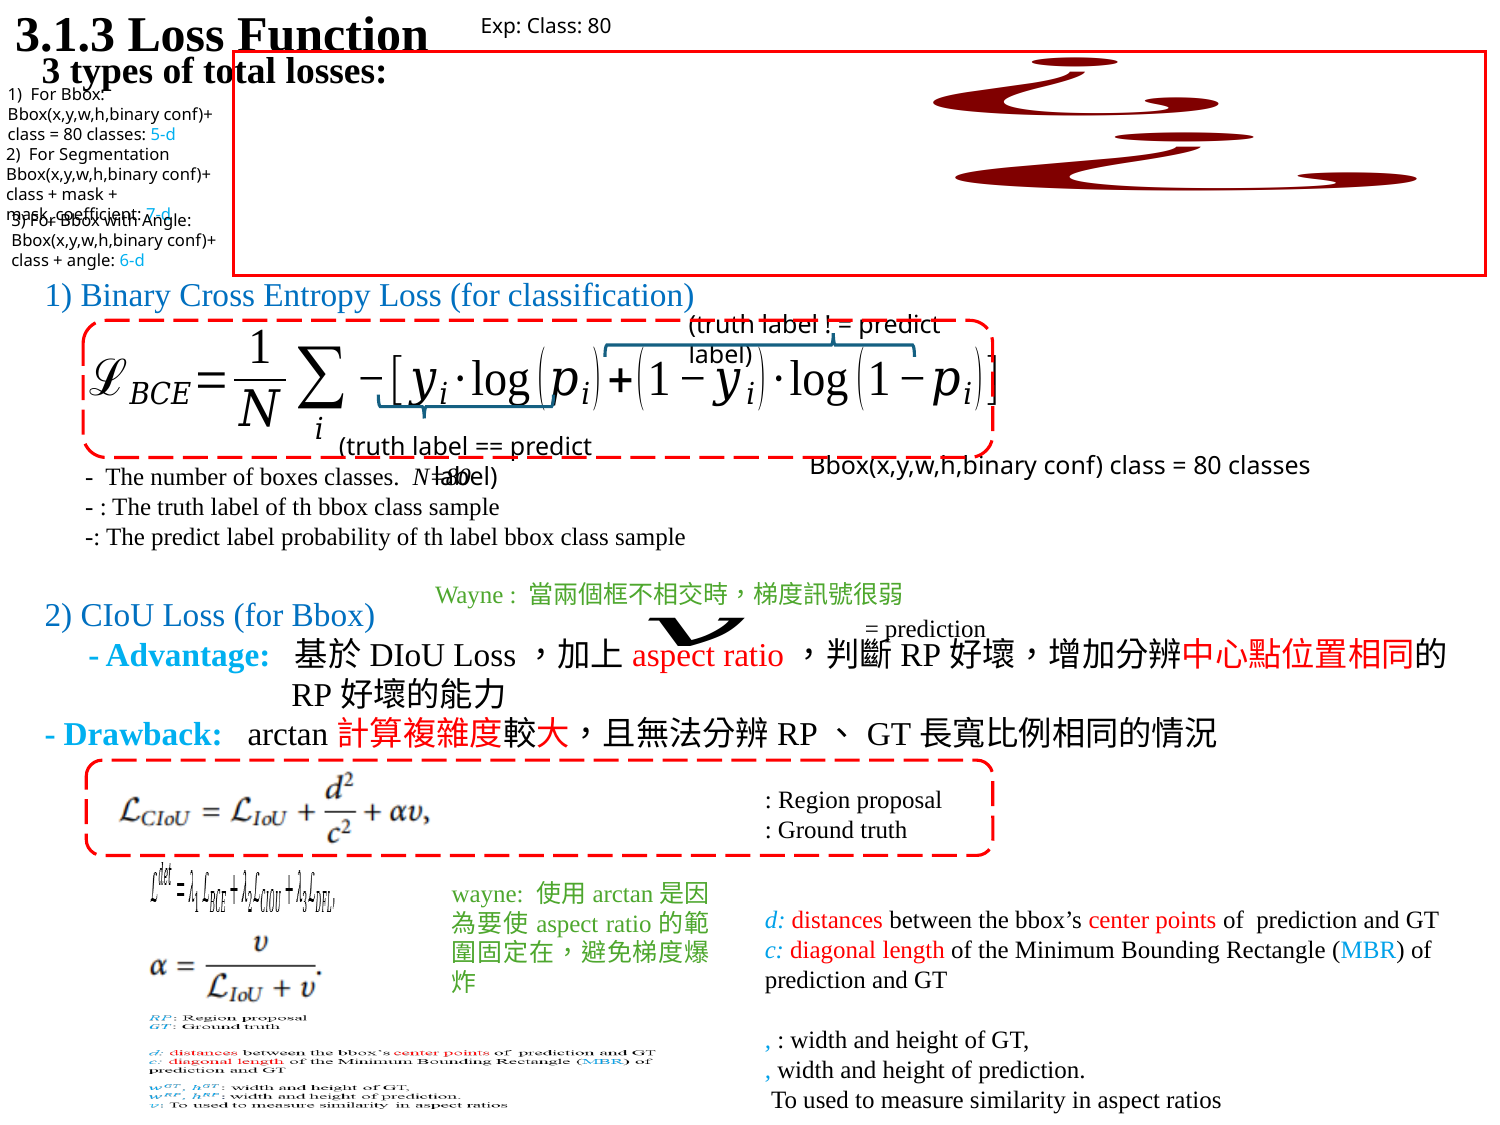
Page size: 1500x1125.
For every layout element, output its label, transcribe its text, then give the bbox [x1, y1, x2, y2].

text_box Exp: Class: 80 [465, 5, 707, 46]
text_box 3) For Bbox with Angle: Bbox(x,y,w,h,binary conf)+ class + angle: 6-d [0, 202, 274, 298]
text_box = prediction [849, 605, 1010, 651]
text_box [232, 50, 1487, 277]
text_box 1) Binary Cross Entropy Loss (for classification) 2) CIoU Loss (for Bbox) - Advantage: 基於DIoU Loss，加上aspect ratio，判斷RP好壞，增加分辨中心點位置相同的RP好壞的能力 - Drawback: arctan計算複雜度較大，且無法分辨RP、GT長寬比例相同的情況 [29, 277, 1483, 760]
text_box 3 types of total losses: [26, 38, 556, 76]
title 3.1.3 Loss Function [0, 0, 1382, 76]
text_box [421, 758, 995, 858]
text_box Bbox(x,y,w,h,binary conf) class = 80 classes [794, 442, 1380, 487]
text_box 1) For Bbox: Bbox(x,y,w,h,binary conf)+ class = 80 classes: 5-d [0, 76, 232, 136]
picture [105, 760, 687, 1125]
text_box [81, 318, 995, 460]
text_box [84, 758, 105, 856]
text_box 2) For Segmentation Bbox(x,y,w,h,binary conf)+ class + mask + mask_coefficient: 7-d [0, 136, 232, 202]
